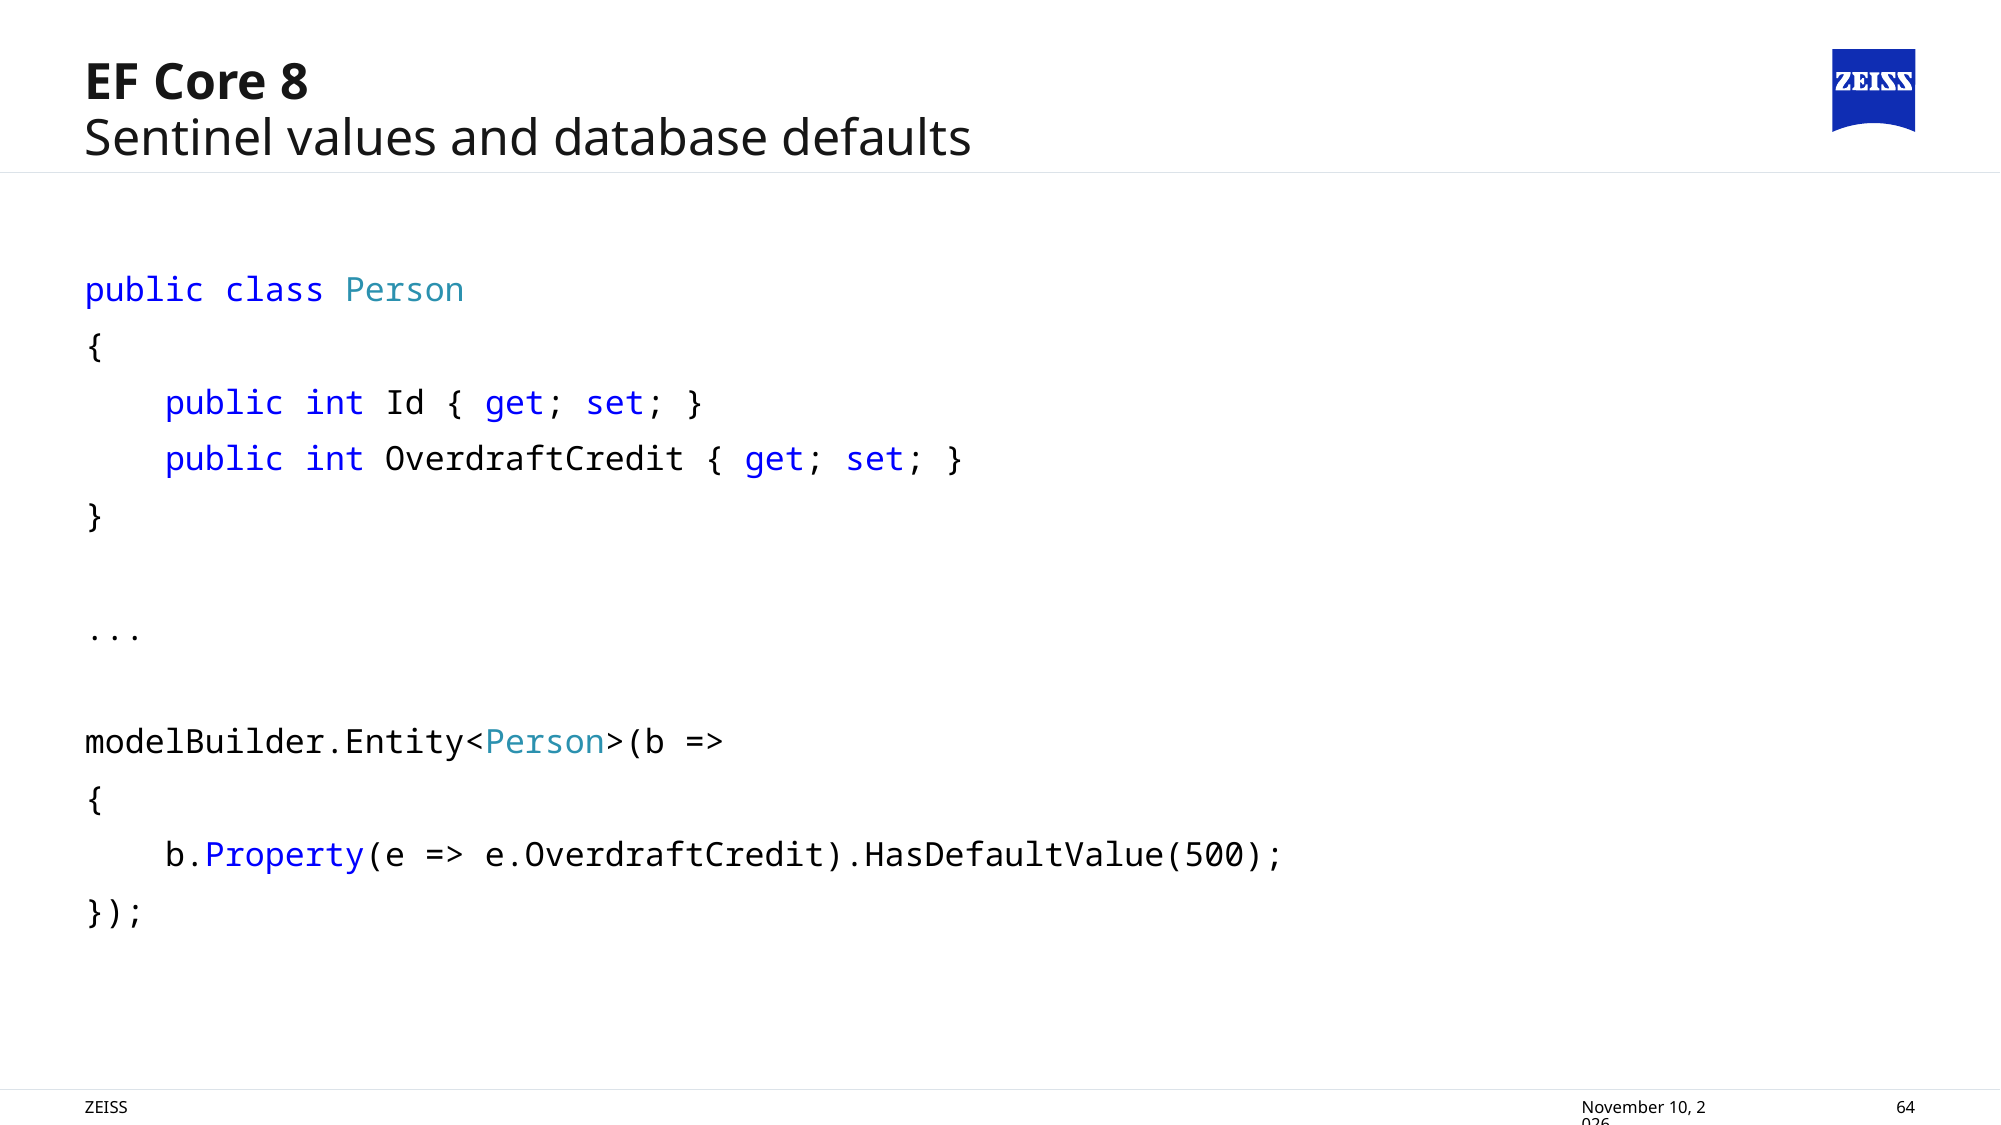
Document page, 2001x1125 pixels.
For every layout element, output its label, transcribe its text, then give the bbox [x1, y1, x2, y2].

slide_number 64 [1885, 1097, 1916, 1118]
footer ZEISS [85, 1097, 724, 1118]
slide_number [1581, 1097, 1710, 1118]
list Sentinel values and database defaults [85, 105, 1683, 167]
list public class Person { public int Id { get; set; } public int OverdraftCredit { get; set; } } ... modelBuilder.Entity<Person>(b => { b.Property(e => e.OverdraftCredit).HasDefaultValue(500); }); [85, 267, 1916, 1000]
title EF Core 8 [85, 49, 1683, 105]
